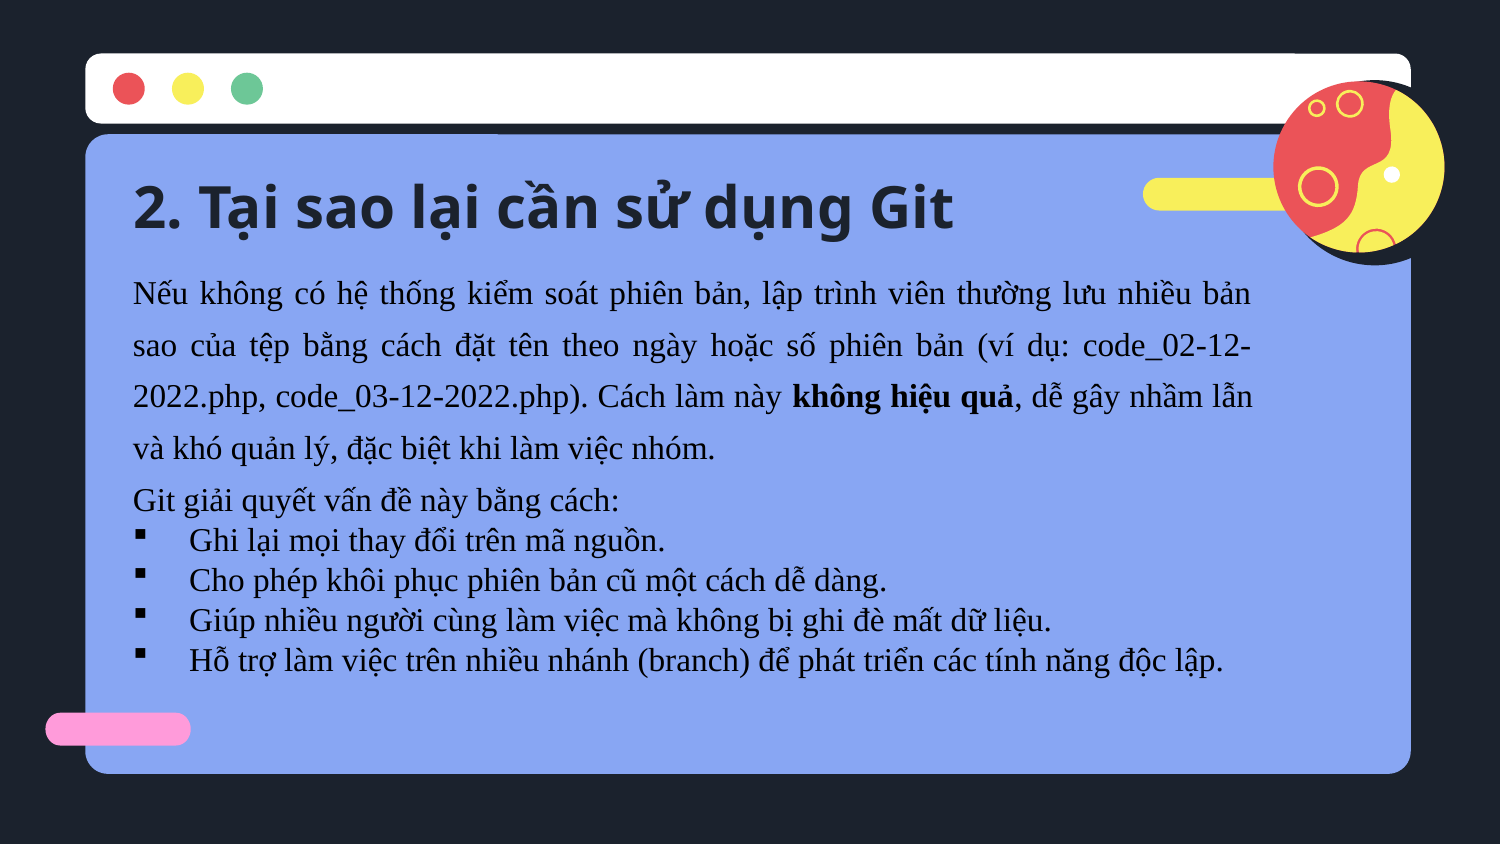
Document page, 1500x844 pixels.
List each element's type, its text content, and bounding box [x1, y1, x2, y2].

text_box Nếu không có hệ thống kiểm soát phiên bản, lập trình viên thường lưu nhiều bản sao của tệp bằng cách đặt tên theo ngày hoặc số phiên bản (ví dụ: code_02-12-2022.php, code_03-12-2022.php). Cách làm này không hiệu quả, dễ gây nhầm lẫn và khó quản lý, đặc biệt khi làm việc nhóm. Git giải quyết vấn đề này bằng cách: Ghi lại mọi thay đổi trên mã nguồn. Cho phép khôi phục phiên bản cũ một cách dễ dàng. Giúp nhiều người cùng làm việc mà không bị ghi đè mất dữ liệu. Hỗ trợ làm việc trên nhiều nhánh (branch) để phát triển các tính năng độc lập. [118, 251, 1269, 686]
title 2. Tại sao lại cần sử dụng Git [118, 158, 1020, 251]
